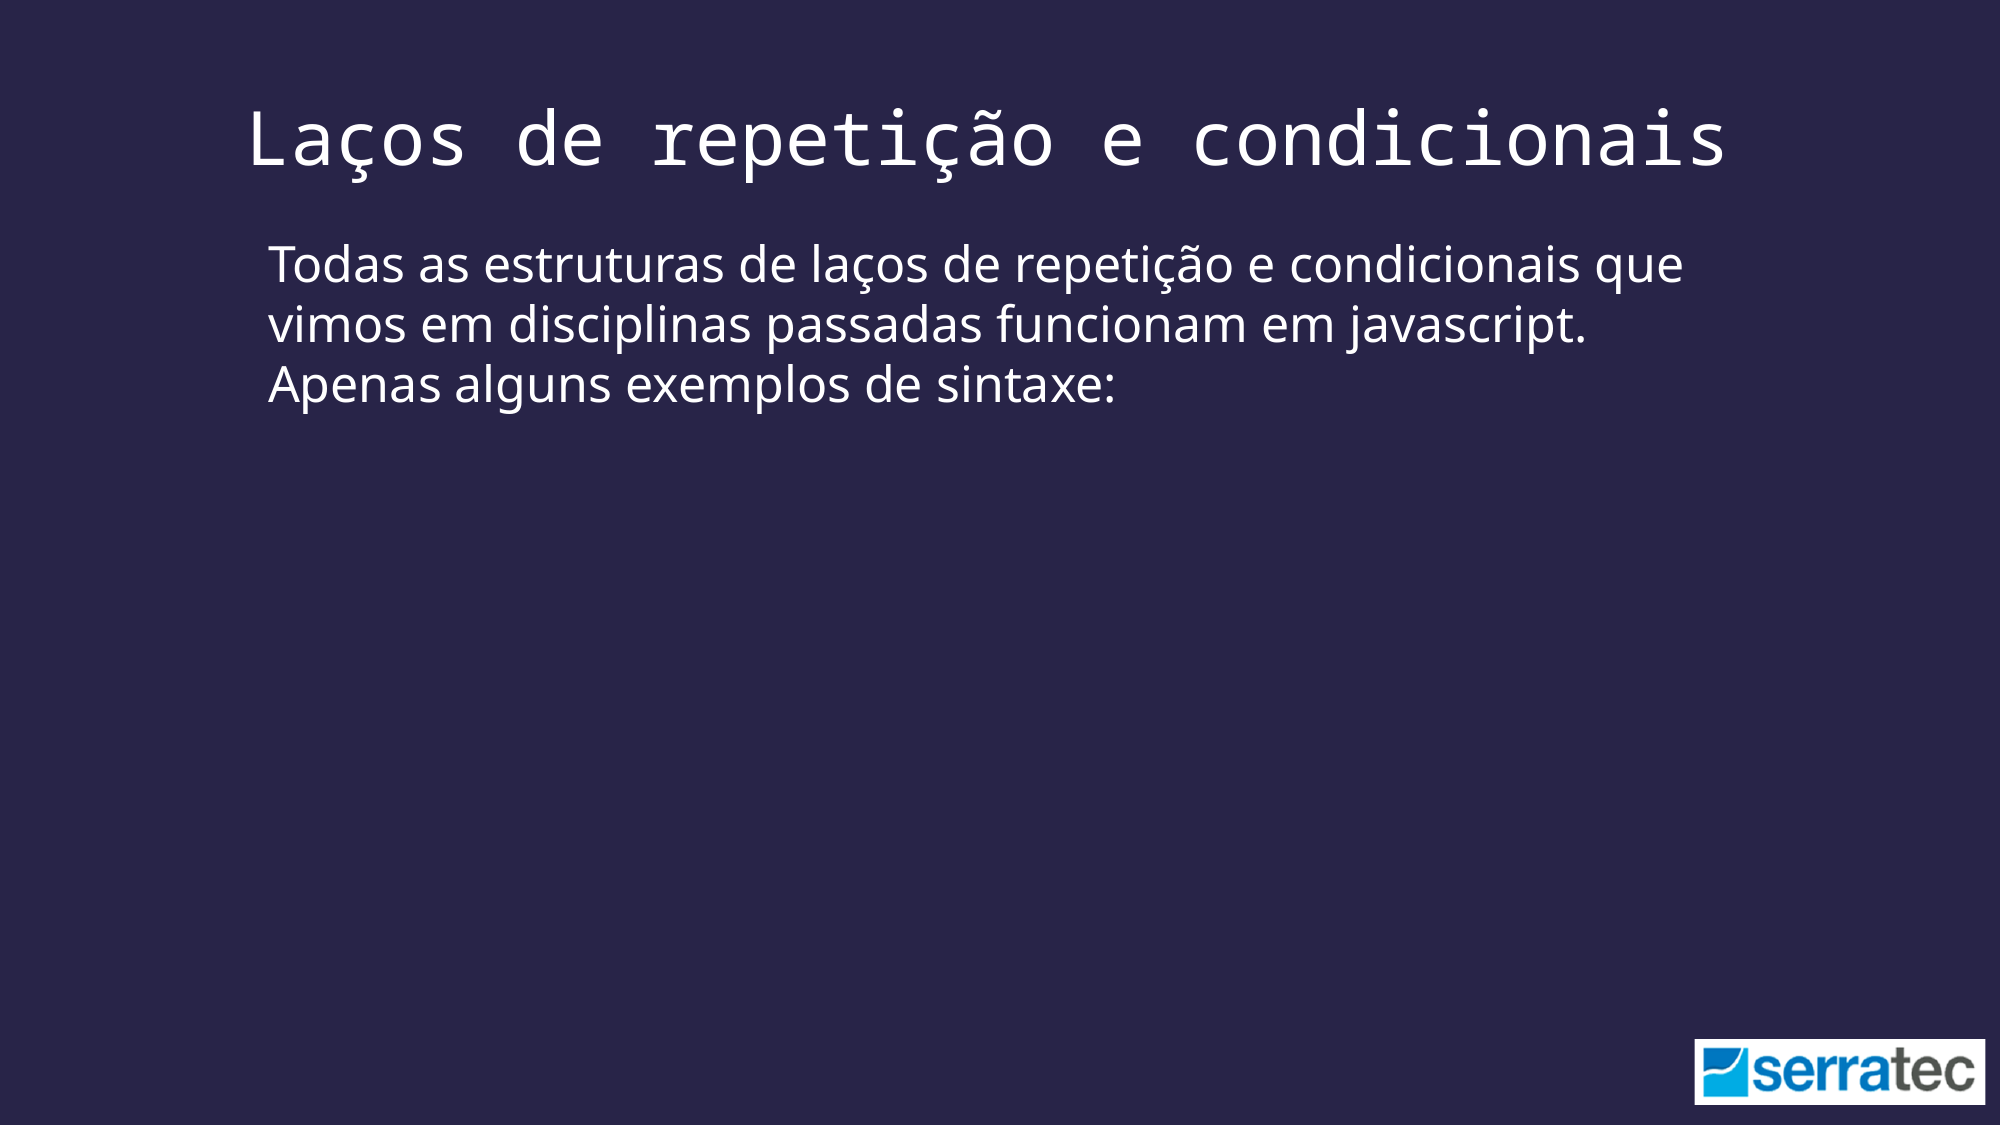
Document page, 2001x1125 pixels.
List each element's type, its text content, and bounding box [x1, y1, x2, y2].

text_box Laços de repetição e condicionais [230, 83, 1746, 189]
picture [1694, 1039, 1986, 1105]
text_box Todas as estruturas de laços de repetição e condicionais que vimos em disciplinas passadas funcionam em javascript. Apenas alguns exemplos de sintaxe: [253, 224, 1723, 420]
